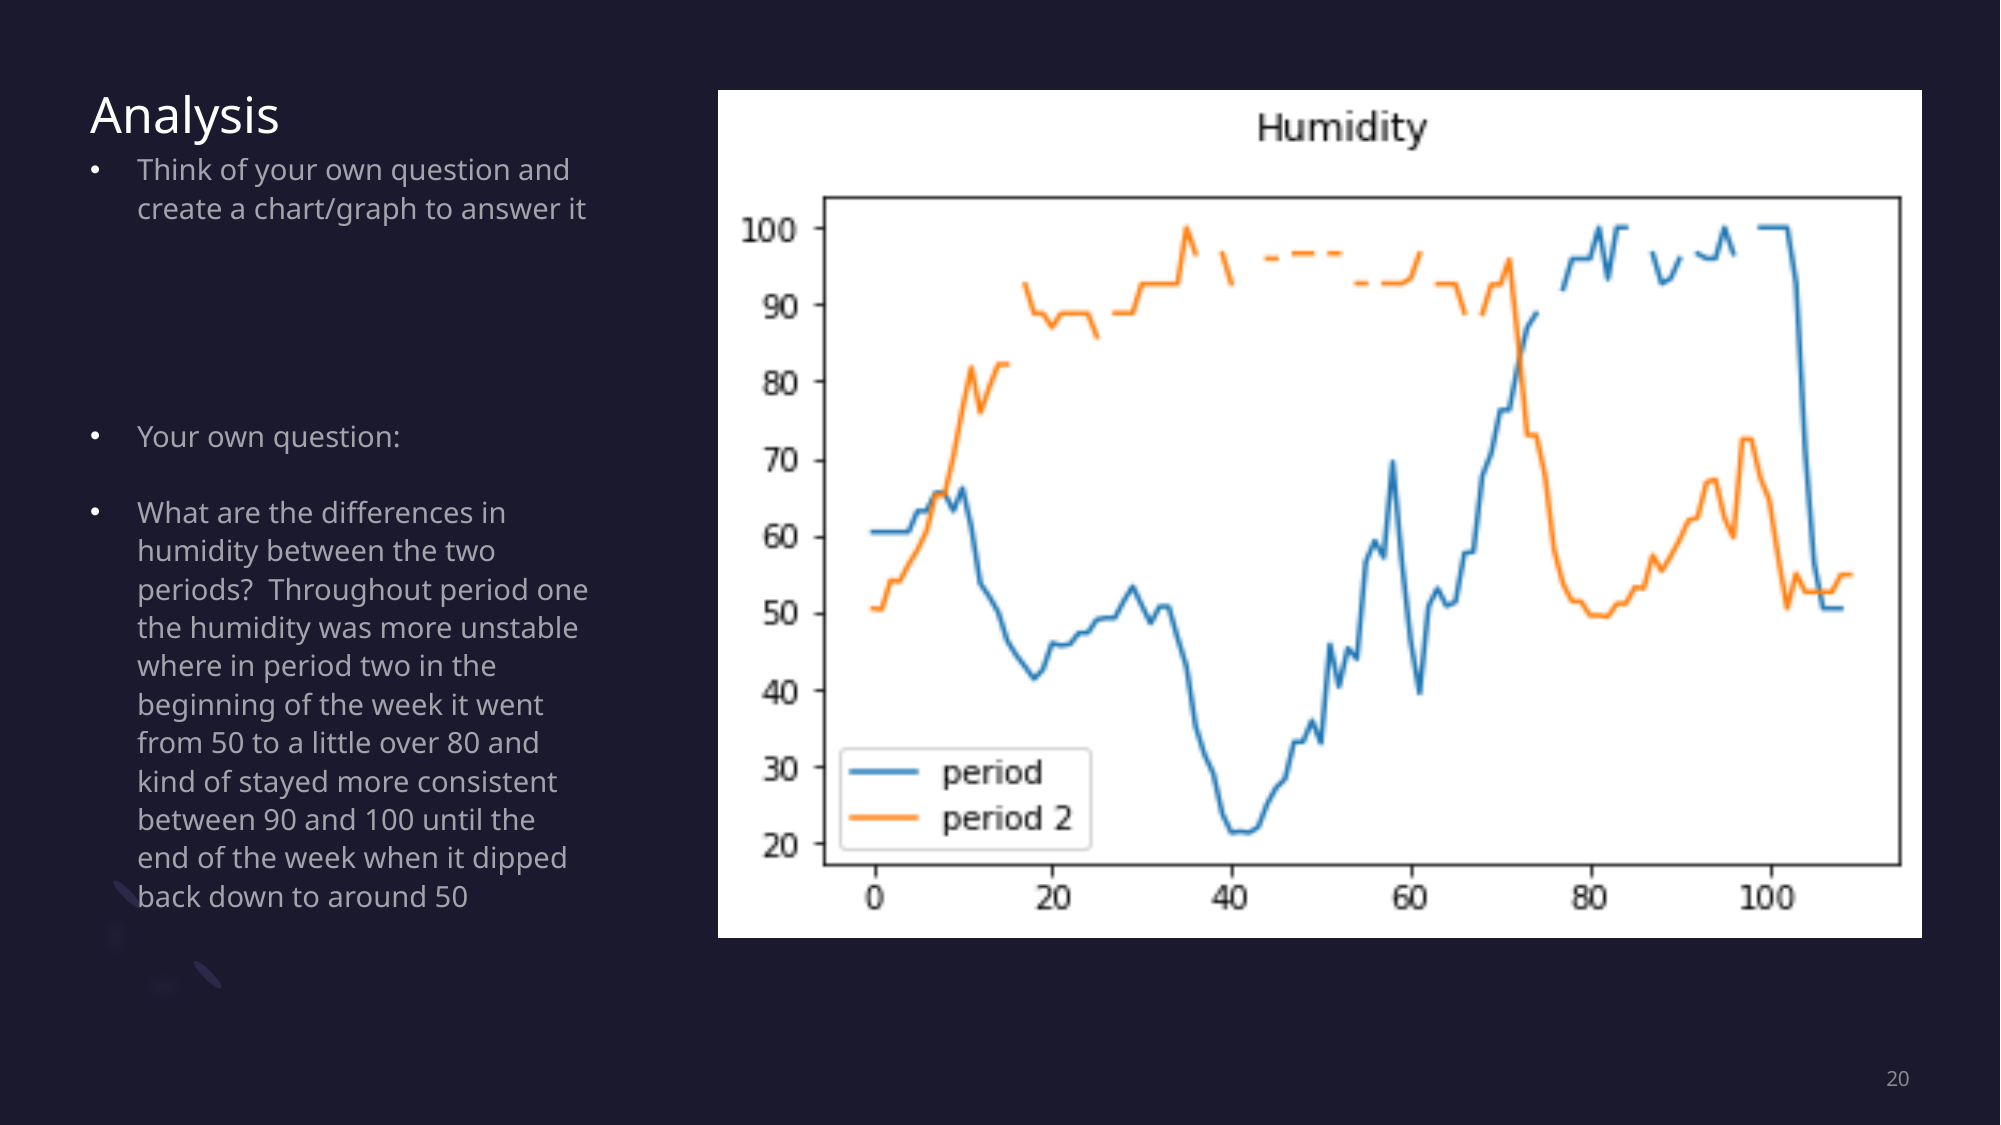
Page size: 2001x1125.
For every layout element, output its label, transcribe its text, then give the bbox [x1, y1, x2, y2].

picture [718, 90, 1922, 938]
list Think of your own question and create a chart/graph to answer it Your own question: What are the differences in humidity between the two periods? Throughout period one the humidity was more unstable where in period two in the beginning of the week it went from 50 to a little over 80 and kind of stayed more consistent between 90 and 100 until the end of the week when it dipped back down to around 50 [90, 148, 596, 801]
slide_number 20 [1632, 1067, 1910, 1093]
title Analysis [90, 90, 718, 309]
